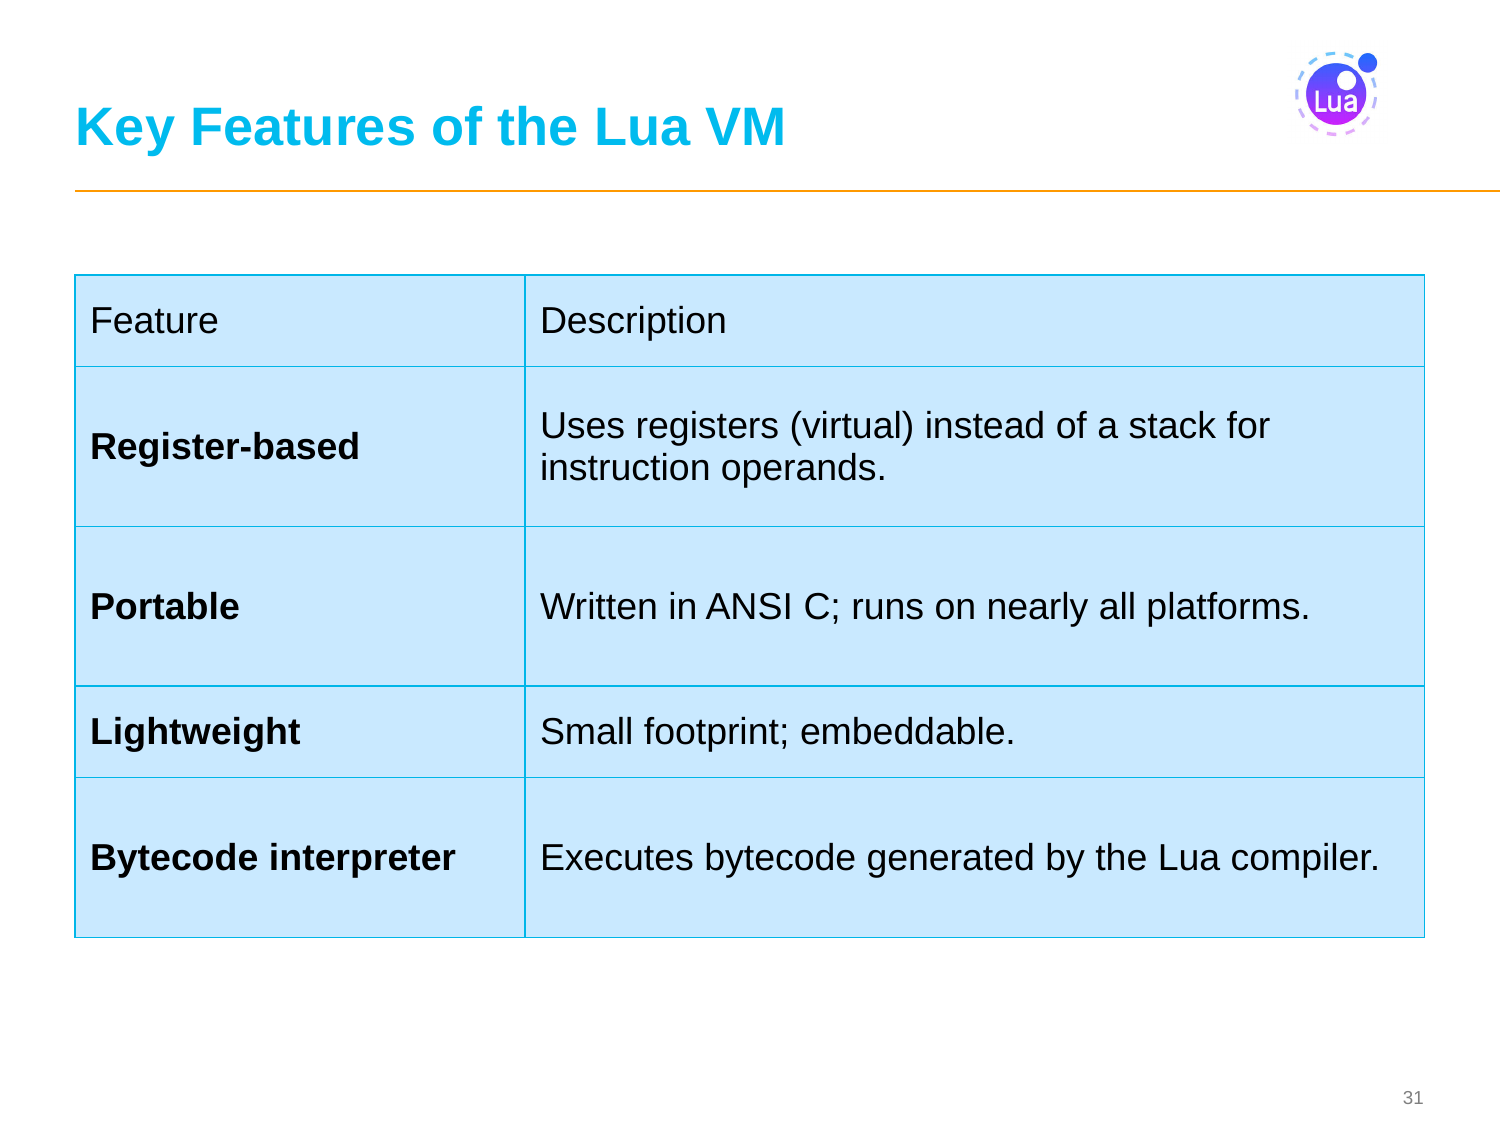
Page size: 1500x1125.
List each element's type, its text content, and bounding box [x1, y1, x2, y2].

table_cell Executes bytecode generated by the Lua compiler. [526, 778, 1424, 937]
table_cell Uses registers (virtual) instead of a stack for instruction operands. [526, 367, 1424, 526]
table_cell Portable [76, 527, 524, 685]
table_header Feature [76, 276, 524, 366]
table_cell Small footprint; embeddable. [526, 687, 1424, 777]
title Key Features of the Lua VM [75, 27, 1422, 157]
table_cell Written in ANSI C; runs on nearly all platforms. [526, 527, 1424, 685]
table_header Description [526, 276, 1424, 366]
table_cell Bytecode interpreter [76, 778, 524, 937]
table_cell Register-based [76, 367, 524, 526]
table_cell Lightweight [76, 687, 524, 777]
